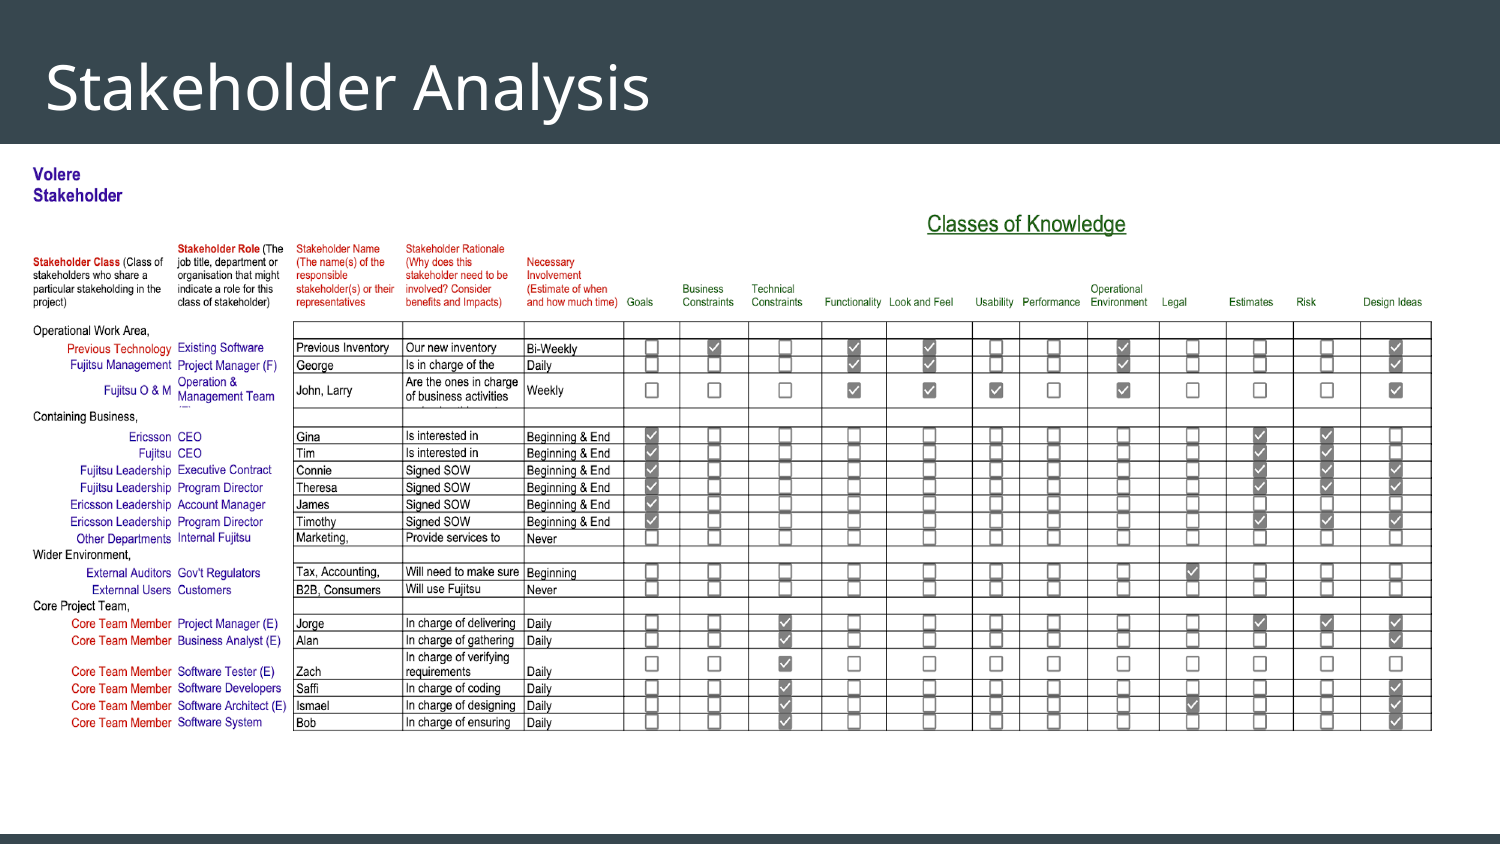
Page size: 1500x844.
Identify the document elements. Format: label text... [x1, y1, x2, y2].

picture [0, 144, 1500, 834]
title Stakeholder Analysis [30, 33, 1428, 128]
